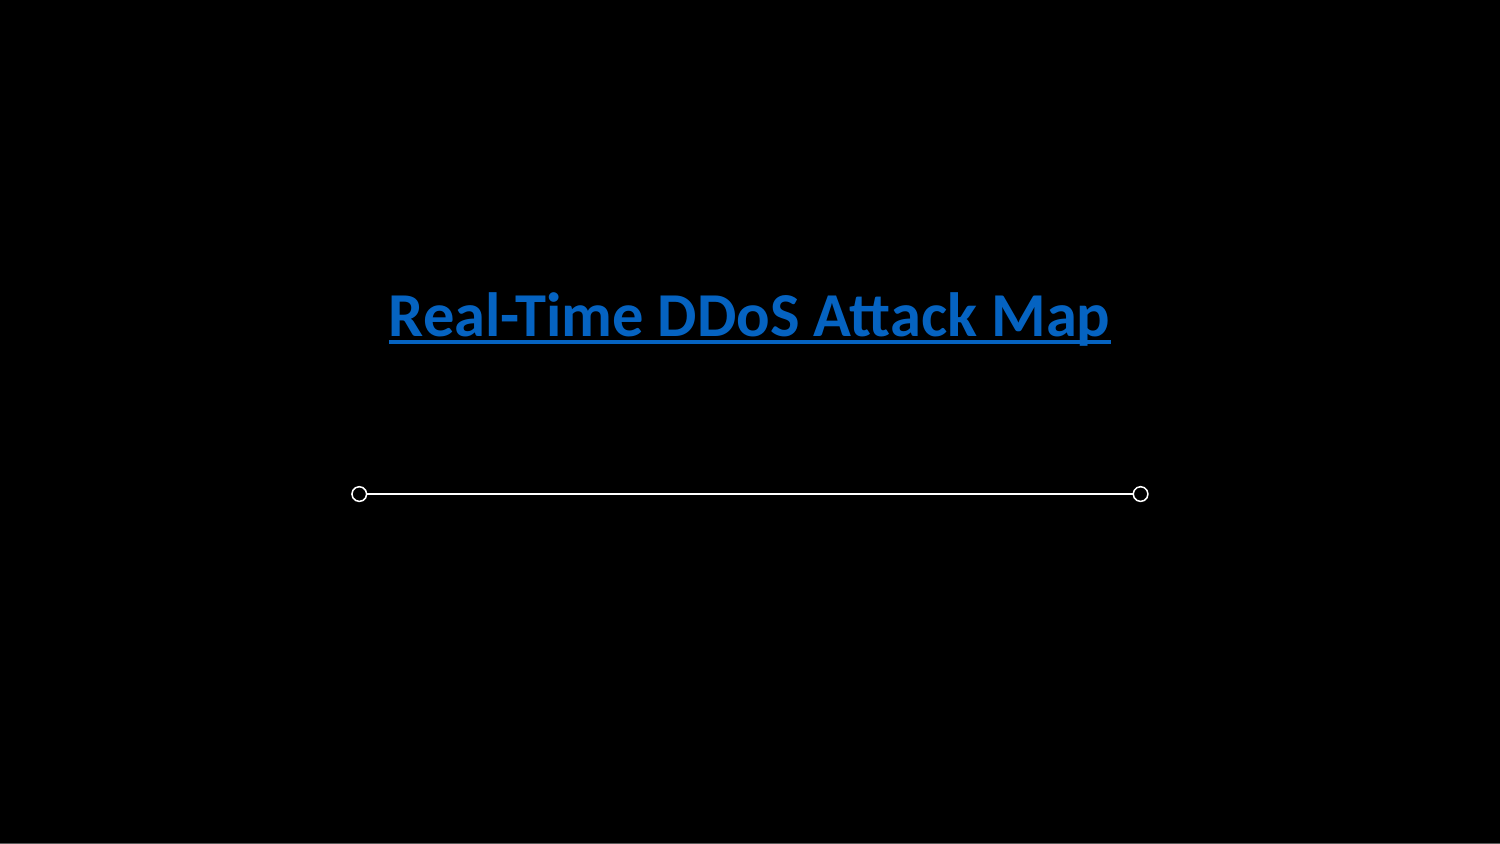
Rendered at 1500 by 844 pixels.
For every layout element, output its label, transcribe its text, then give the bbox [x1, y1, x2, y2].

title Real-Time DDoS Attack Map [208, 202, 1292, 355]
